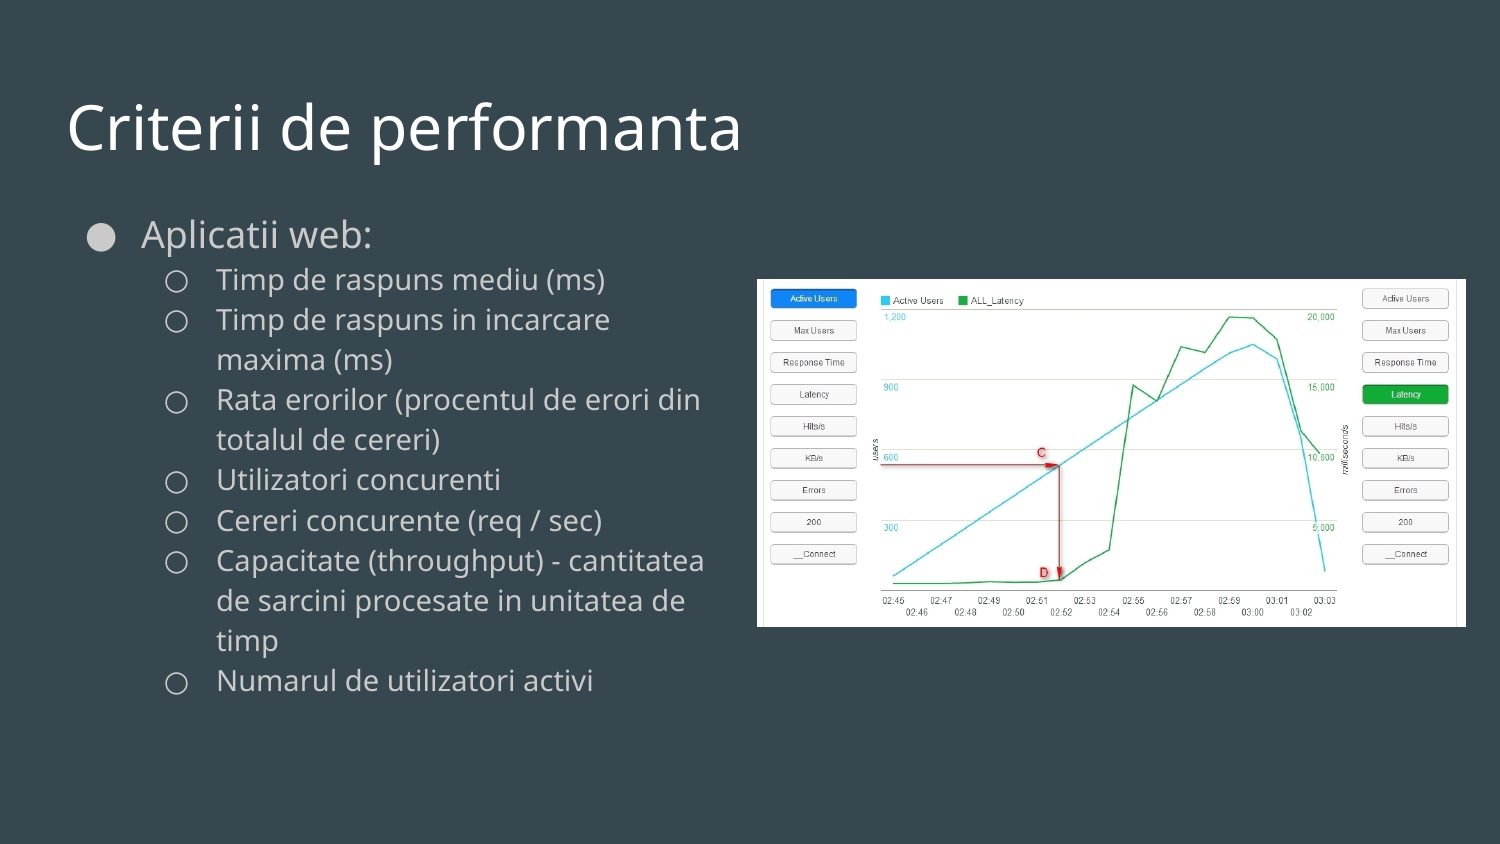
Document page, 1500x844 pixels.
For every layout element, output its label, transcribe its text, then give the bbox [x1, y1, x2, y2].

list Aplicatii web: Timp de raspuns mediu (ms) Timp de raspuns in incarcare maxima (ms) Rata erorilor (procentul de erori din totalul de cereri) Utilizatori concurenti Cereri concurente (req / sec) Capacitate (throughput) - cantitatea de sarcini procesate in unitatea de timp Numarul de utilizatori activi [51, 189, 733, 750]
picture [757, 279, 1466, 627]
title Criterii de performanta [51, 72, 1449, 167]
